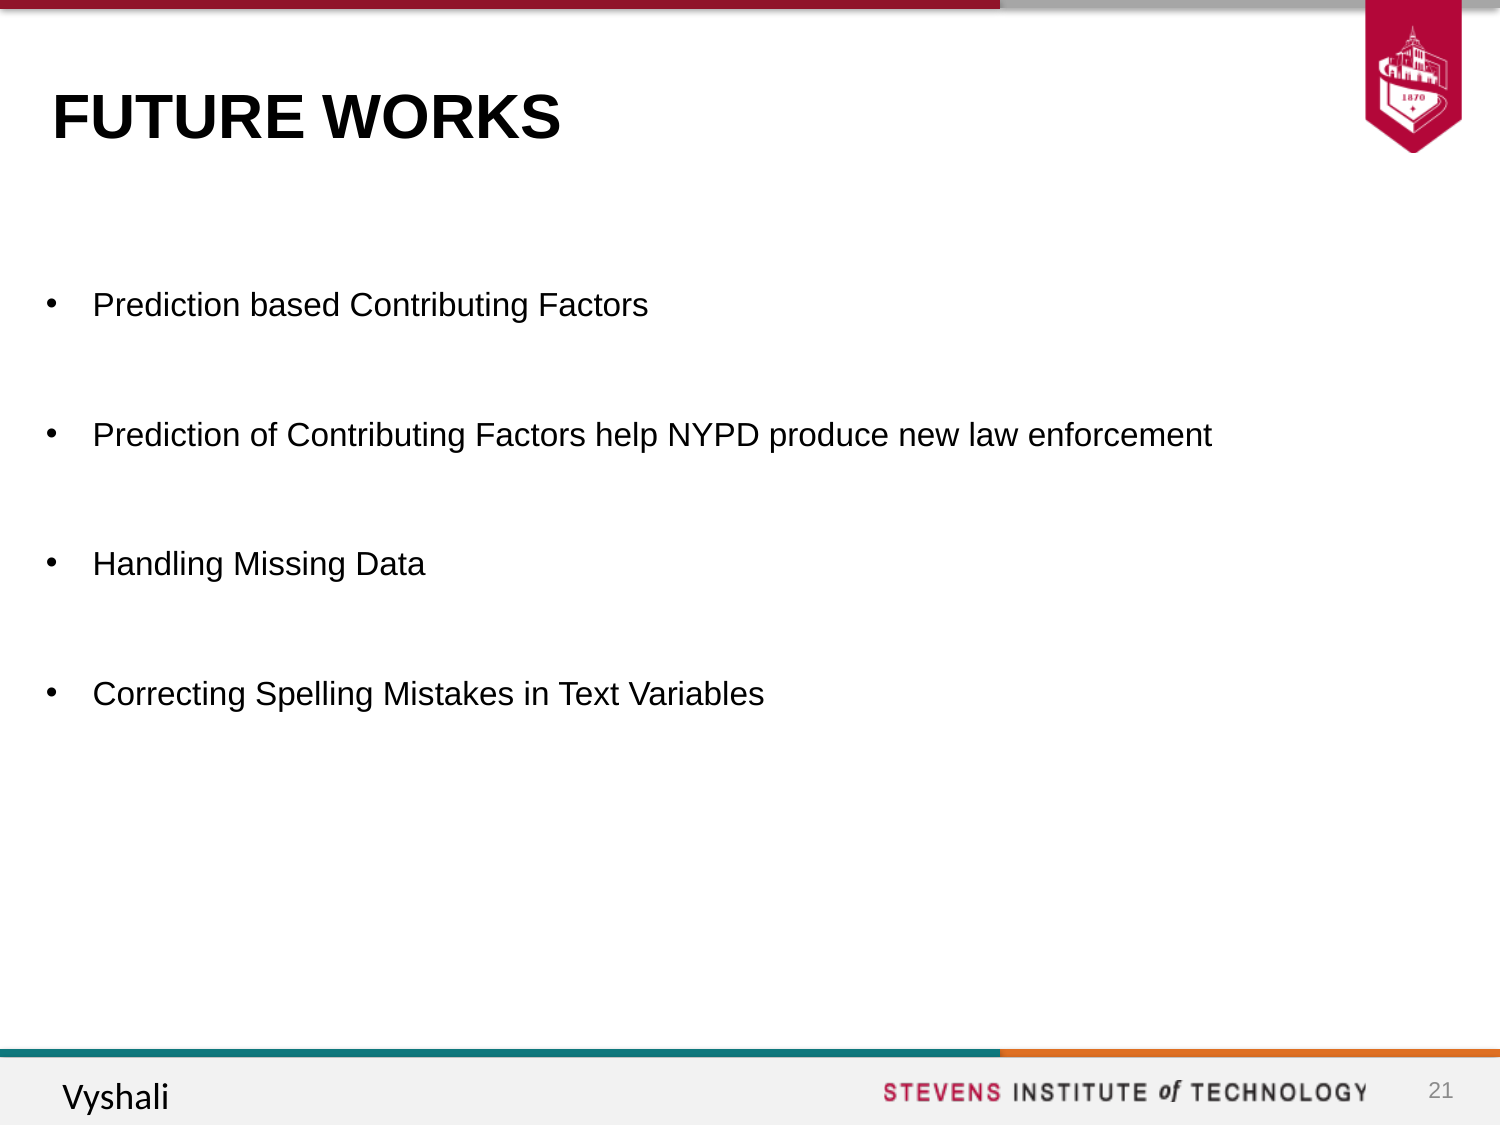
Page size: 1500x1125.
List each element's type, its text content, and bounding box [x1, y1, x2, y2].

title FUTURE WORKS [37, 68, 1236, 157]
list Prediction based Contributing Factors Prediction of Contributing Factors help NYPD produce new law enforcement Handling Missing Data Correcting Spelling Mistakes in Text Variables [31, 275, 1452, 1000]
text_box Vyshali [47, 1064, 264, 1125]
slide_number 21 [1401, 1059, 1481, 1120]
